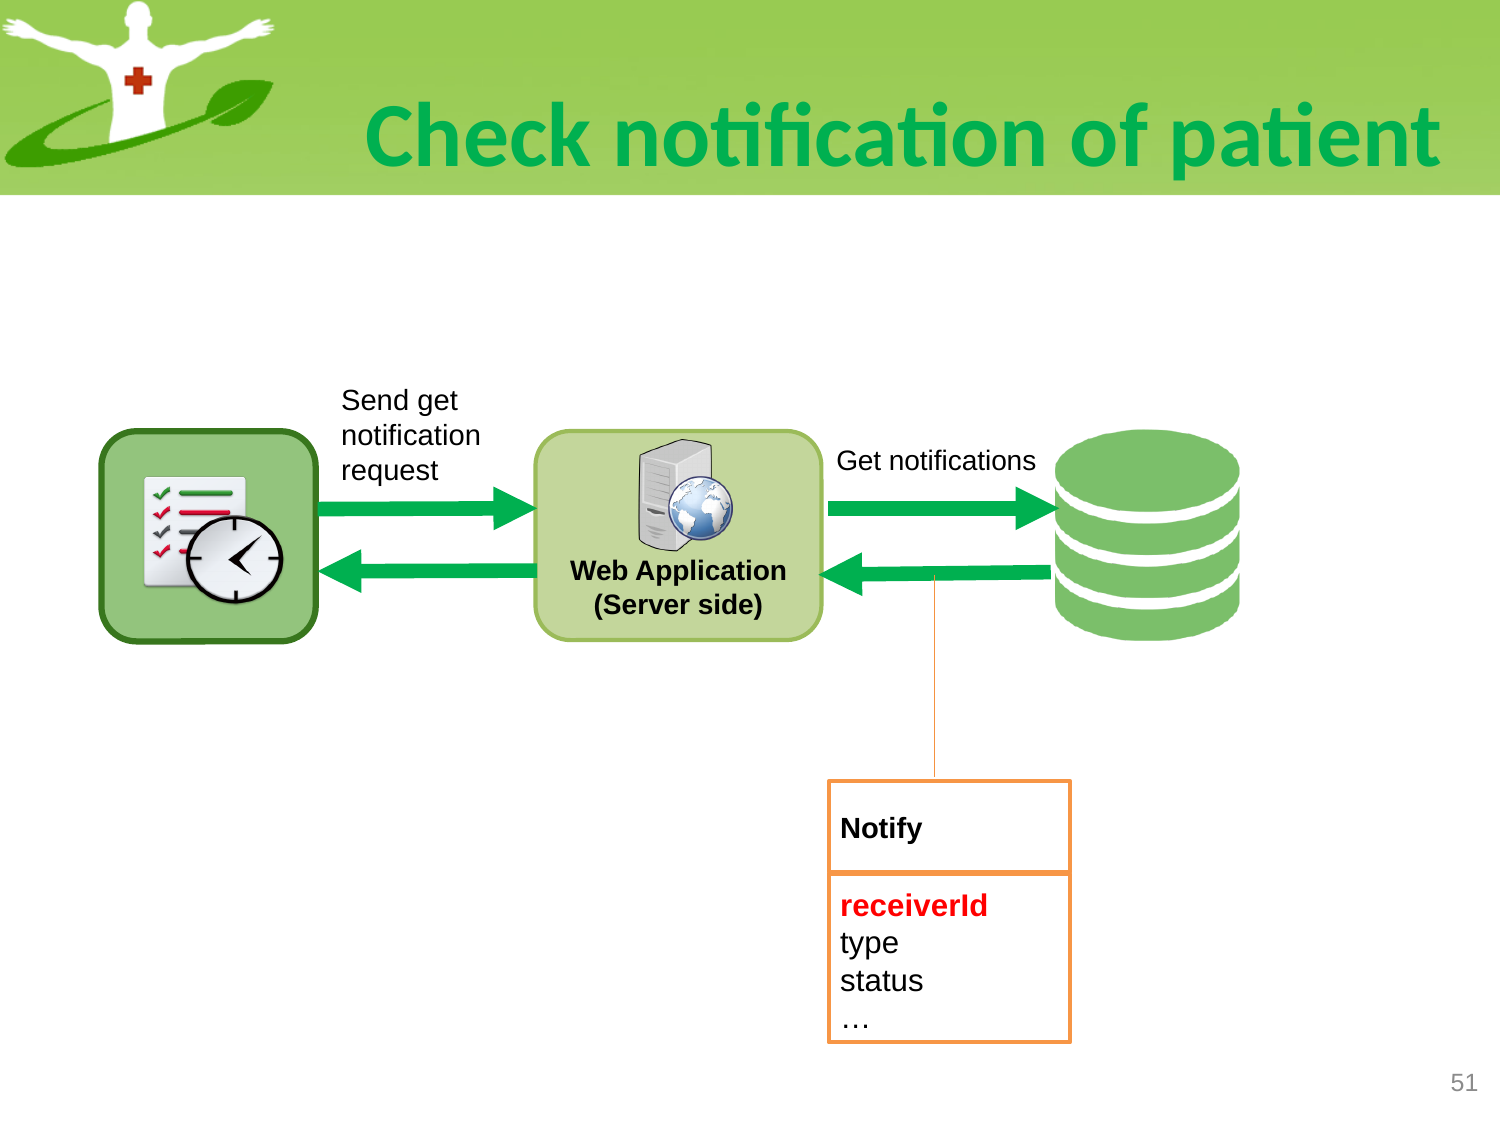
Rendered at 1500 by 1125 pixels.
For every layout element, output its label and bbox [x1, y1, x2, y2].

picture [0, 0, 1500, 1125]
text_box [101, 430, 316, 642]
text_box [828, 780, 1071, 1043]
text_box [818, 571, 1051, 575]
